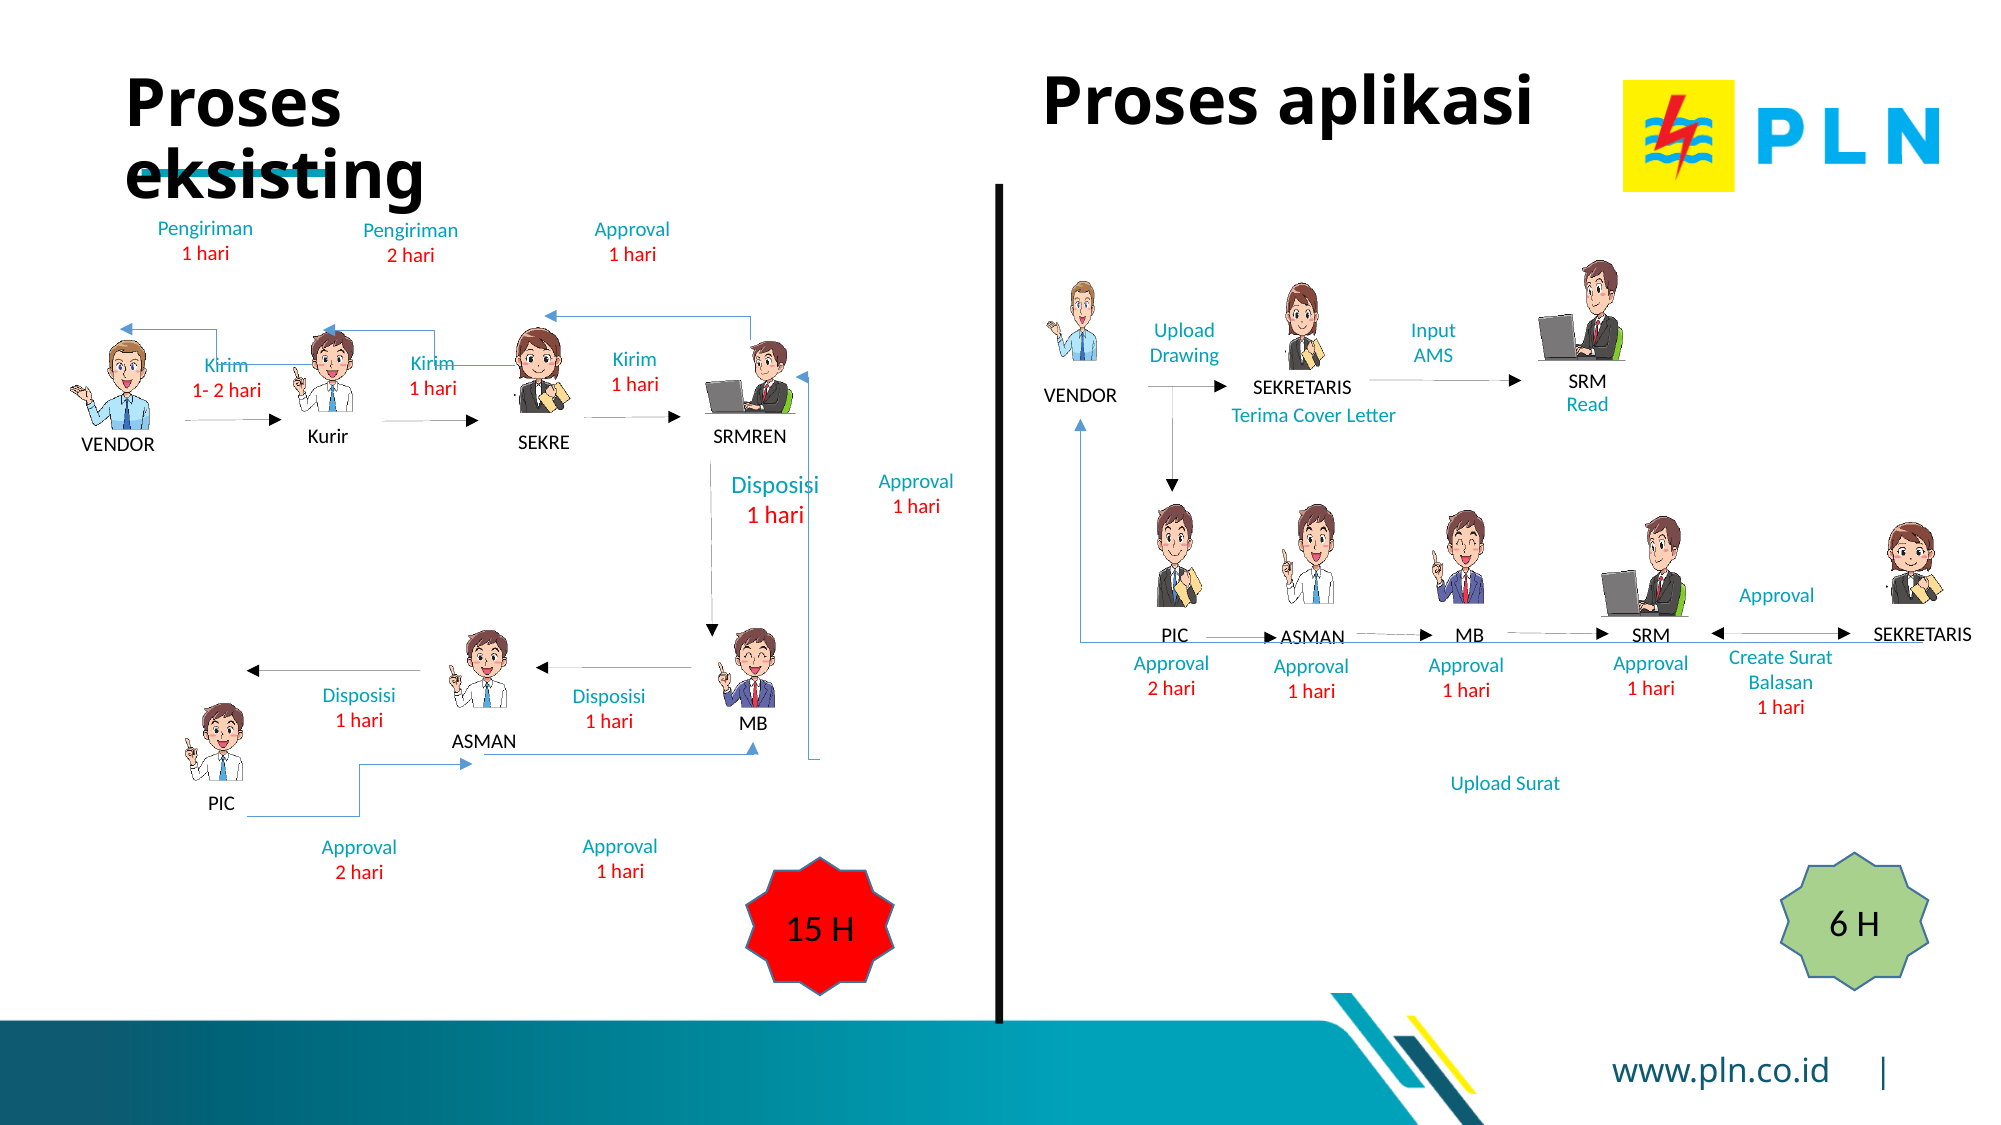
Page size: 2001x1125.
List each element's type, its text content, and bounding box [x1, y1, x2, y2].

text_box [535, 667, 692, 730]
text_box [1414, 316, 1521, 381]
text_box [1080, 418, 1923, 810]
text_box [161, 364, 293, 421]
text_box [1923, 510, 1991, 642]
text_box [119, 214, 312, 364]
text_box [432, 629, 536, 754]
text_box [484, 741, 754, 881]
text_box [710, 460, 795, 637]
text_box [57, 339, 179, 457]
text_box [544, 217, 751, 341]
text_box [267, 329, 390, 449]
text_box 15 H [745, 856, 895, 997]
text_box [322, 192, 515, 365]
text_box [1590, 515, 1712, 706]
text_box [367, 365, 483, 421]
picture [1623, 80, 1939, 192]
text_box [246, 670, 421, 730]
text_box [688, 627, 795, 742]
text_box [1026, 280, 1135, 419]
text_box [569, 341, 689, 418]
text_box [1521, 259, 1655, 418]
text_box Proses aplikasi [1026, 59, 1563, 123]
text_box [795, 376, 975, 759]
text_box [1132, 316, 1237, 418]
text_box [170, 702, 273, 816]
text_box 6 H [1779, 851, 1930, 992]
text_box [689, 340, 811, 449]
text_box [246, 763, 474, 882]
title Proses eksisting [109, 61, 646, 125]
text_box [483, 315, 605, 455]
picture [0, 993, 1484, 1125]
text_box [1214, 270, 1414, 418]
